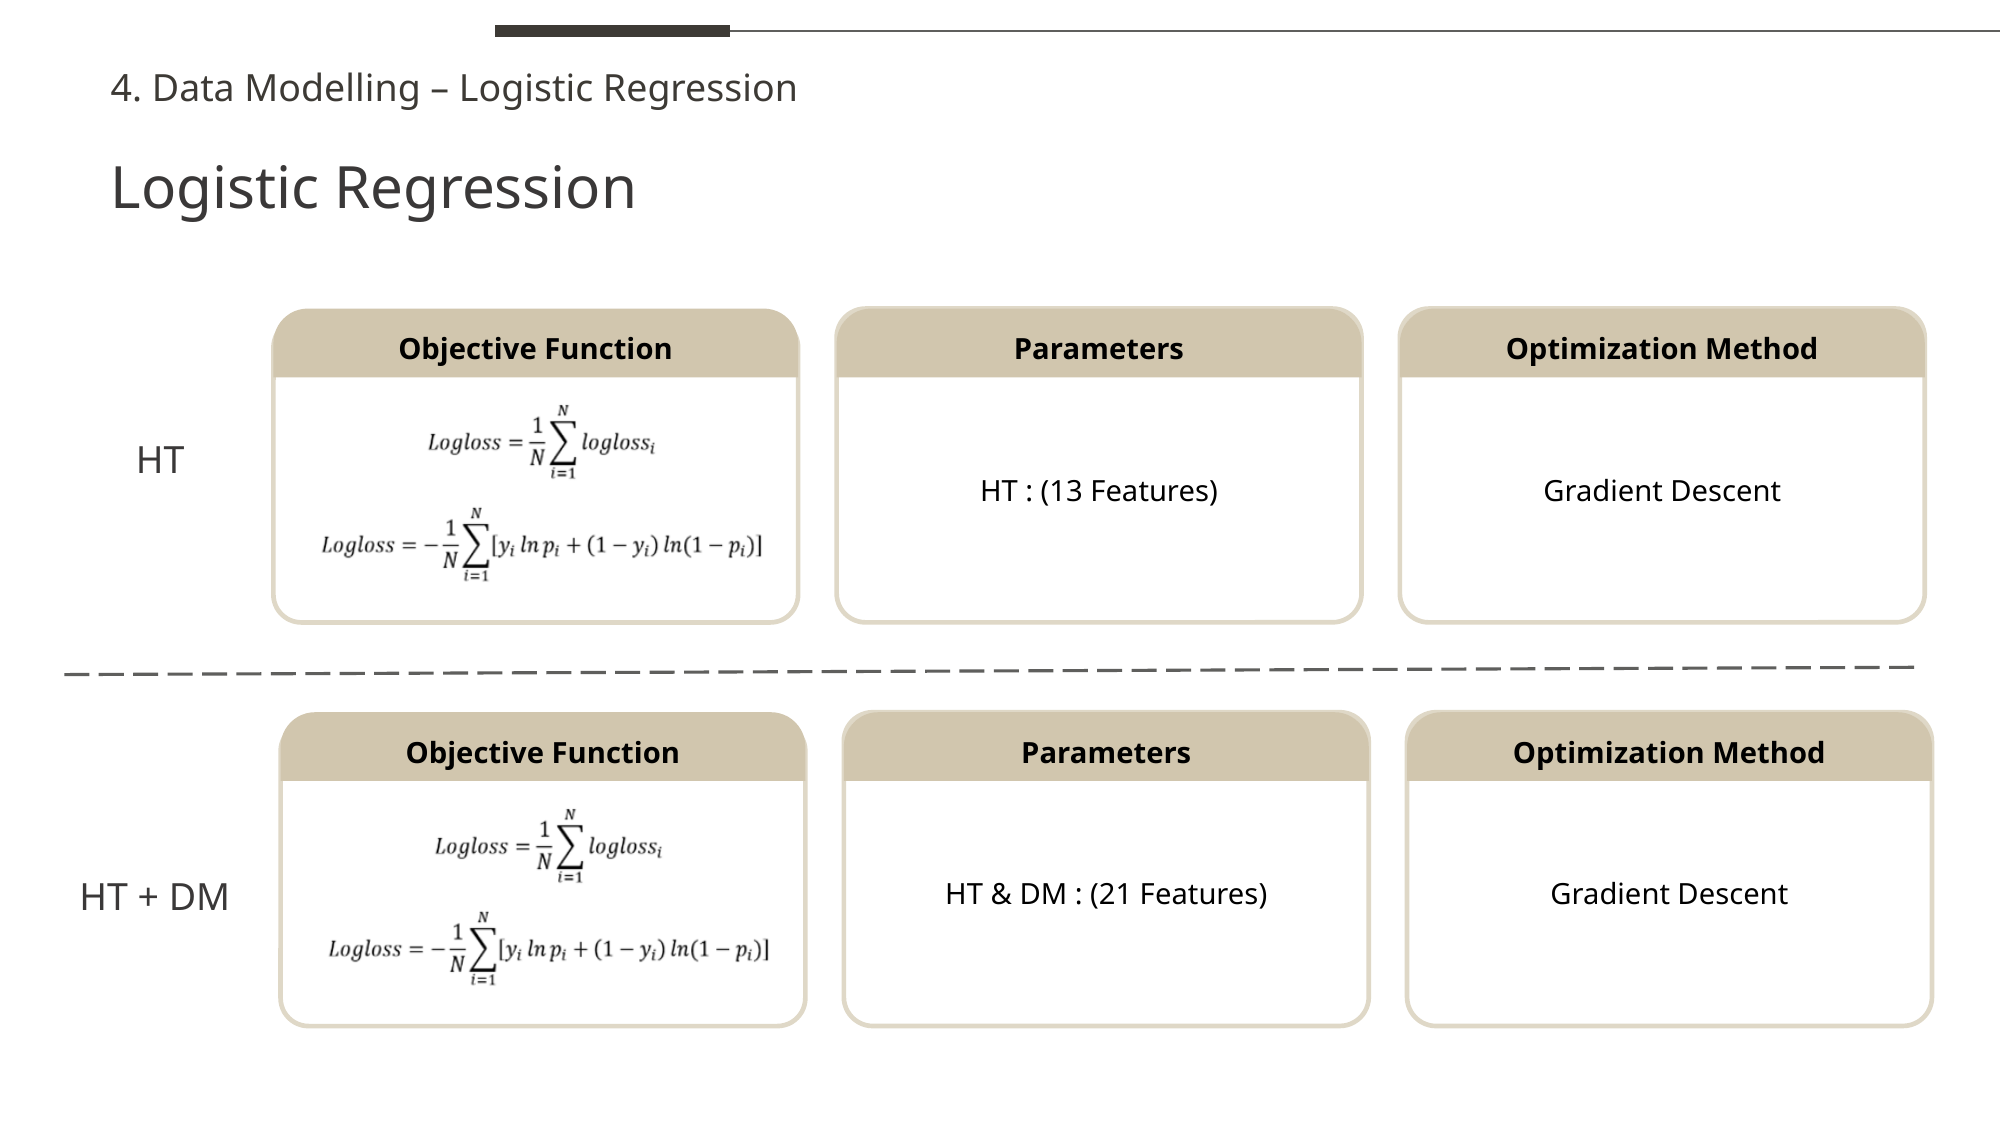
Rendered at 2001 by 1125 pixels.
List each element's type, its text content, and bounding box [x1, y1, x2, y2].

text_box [280, 711, 806, 1027]
text_box Logistic Regression [95, 142, 1965, 228]
text_box 4. Data Modelling – Logistic Regression [95, 56, 936, 117]
text_box HT [120, 428, 244, 489]
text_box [1406, 711, 1933, 1027]
picture [299, 401, 773, 611]
picture [306, 805, 780, 1015]
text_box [64, 666, 1922, 675]
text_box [836, 308, 1362, 623]
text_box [1399, 308, 1925, 623]
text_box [843, 711, 1369, 1027]
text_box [273, 308, 799, 623]
text_box HT + DM [64, 865, 275, 926]
